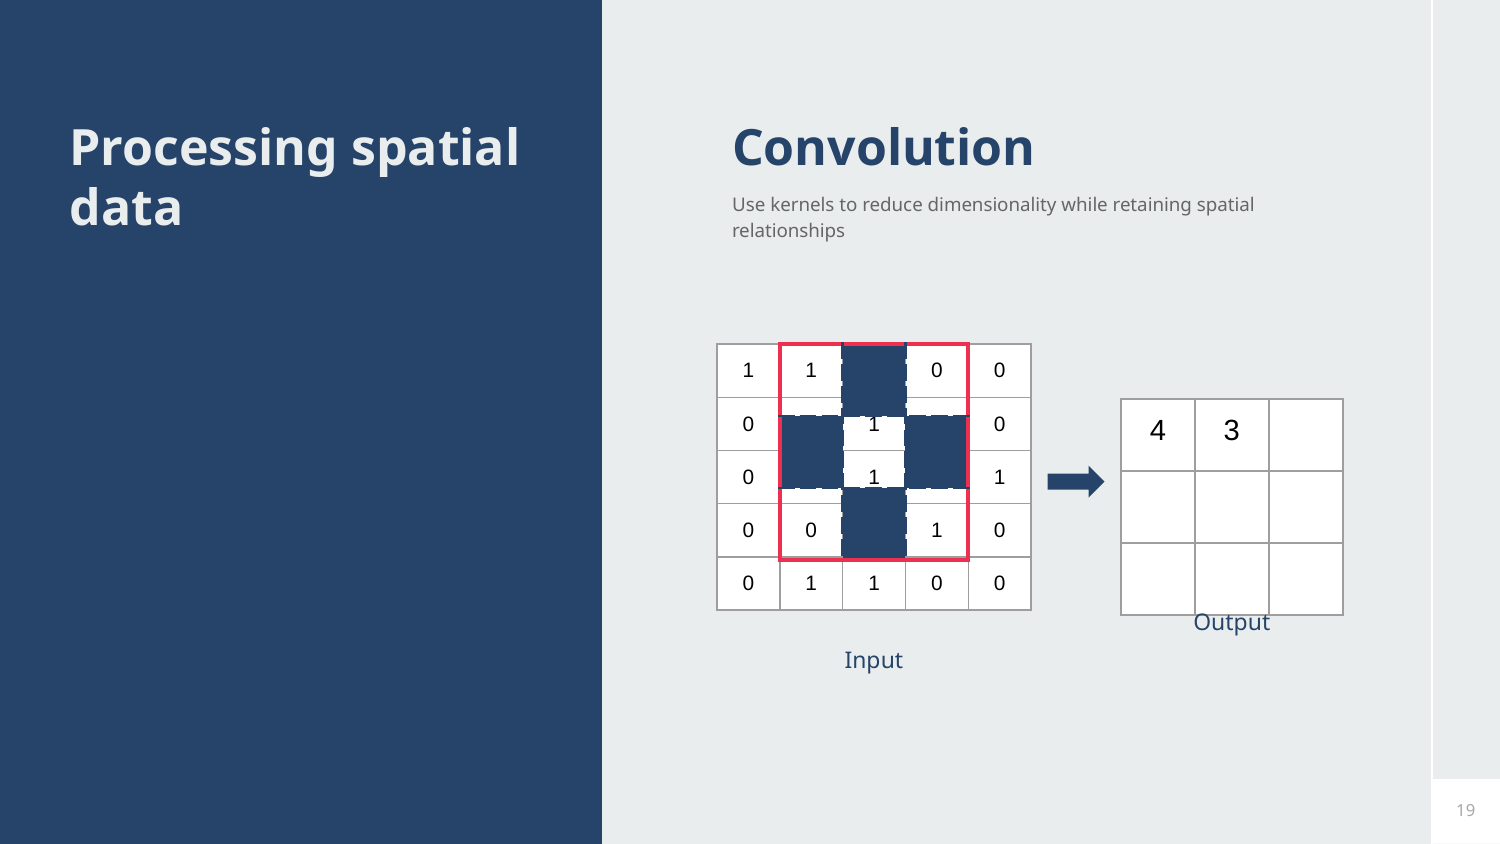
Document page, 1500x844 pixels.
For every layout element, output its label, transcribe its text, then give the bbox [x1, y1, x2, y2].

table_cell 0 [718, 398, 778, 450]
subtitle Output [1120, 588, 1344, 644]
table_cell [1122, 472, 1194, 542]
table_cell 0 [718, 504, 778, 556]
table_cell [1122, 544, 1194, 588]
title Processing spatial data [54, 99, 582, 703]
table_cell 0 [970, 398, 1030, 450]
table_cell [1270, 544, 1342, 588]
table_header [782, 346, 843, 416]
table_cell 1 [843, 562, 905, 609]
table_cell 0 [969, 558, 1030, 609]
table_cell [843, 488, 905, 558]
table_cell 0 [718, 558, 779, 609]
table_header 4 [1122, 400, 1194, 470]
table_header 0 [970, 345, 1030, 397]
table_cell [905, 488, 966, 558]
table_header [843, 346, 905, 416]
table_cell 0 [970, 504, 1030, 556]
table_cell [843, 416, 905, 488]
table_header [905, 346, 966, 416]
table_cell 1 [970, 451, 1030, 503]
text_box [1047, 465, 1105, 498]
table_cell [782, 488, 843, 558]
table_header [1270, 400, 1342, 470]
slide_number ‹#› [1400, 779, 1491, 844]
title Convolution [717, 99, 1367, 194]
table_header 1 [718, 345, 778, 397]
table_cell 0 [906, 562, 968, 609]
table_cell [1196, 472, 1268, 542]
table_cell [1196, 544, 1268, 588]
table_cell [1270, 472, 1342, 542]
table_header 3 [1196, 400, 1268, 470]
table_cell [782, 416, 843, 488]
subtitle Input [717, 626, 1032, 682]
table_cell [905, 416, 966, 488]
list Use kernels to reduce dimensionality while retaining spatial relationships [717, 194, 1313, 256]
table_cell 0 [718, 451, 778, 503]
table_cell 1 [781, 562, 842, 609]
